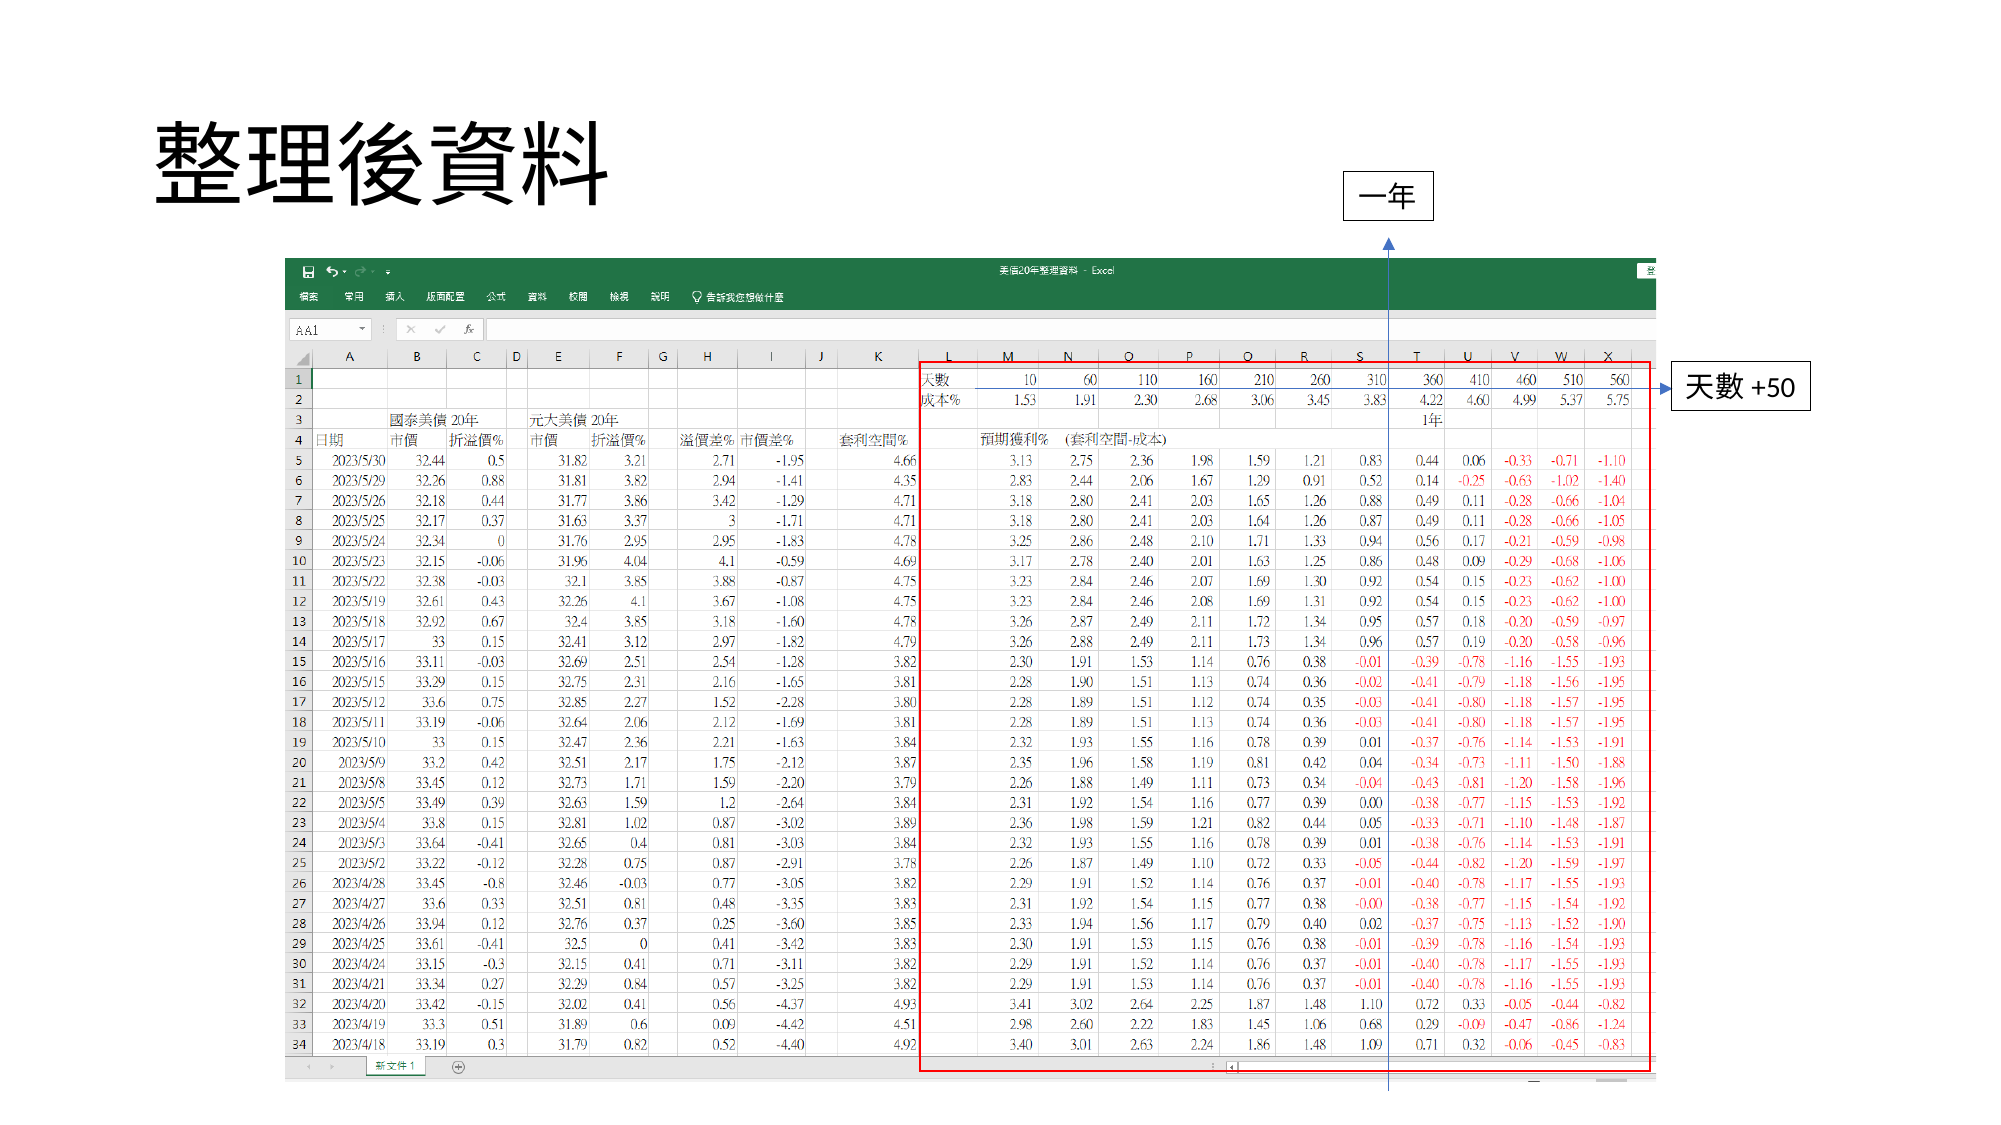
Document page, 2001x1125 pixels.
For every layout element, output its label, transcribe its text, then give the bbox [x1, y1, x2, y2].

picture [1389, 239, 1657, 388]
text_box 天數+50 [1671, 361, 1811, 411]
title 整理後資料 [137, 59, 1863, 278]
picture [1389, 389, 1657, 1082]
picture [284, 239, 1388, 1082]
text_box 一年 [1343, 171, 1434, 221]
